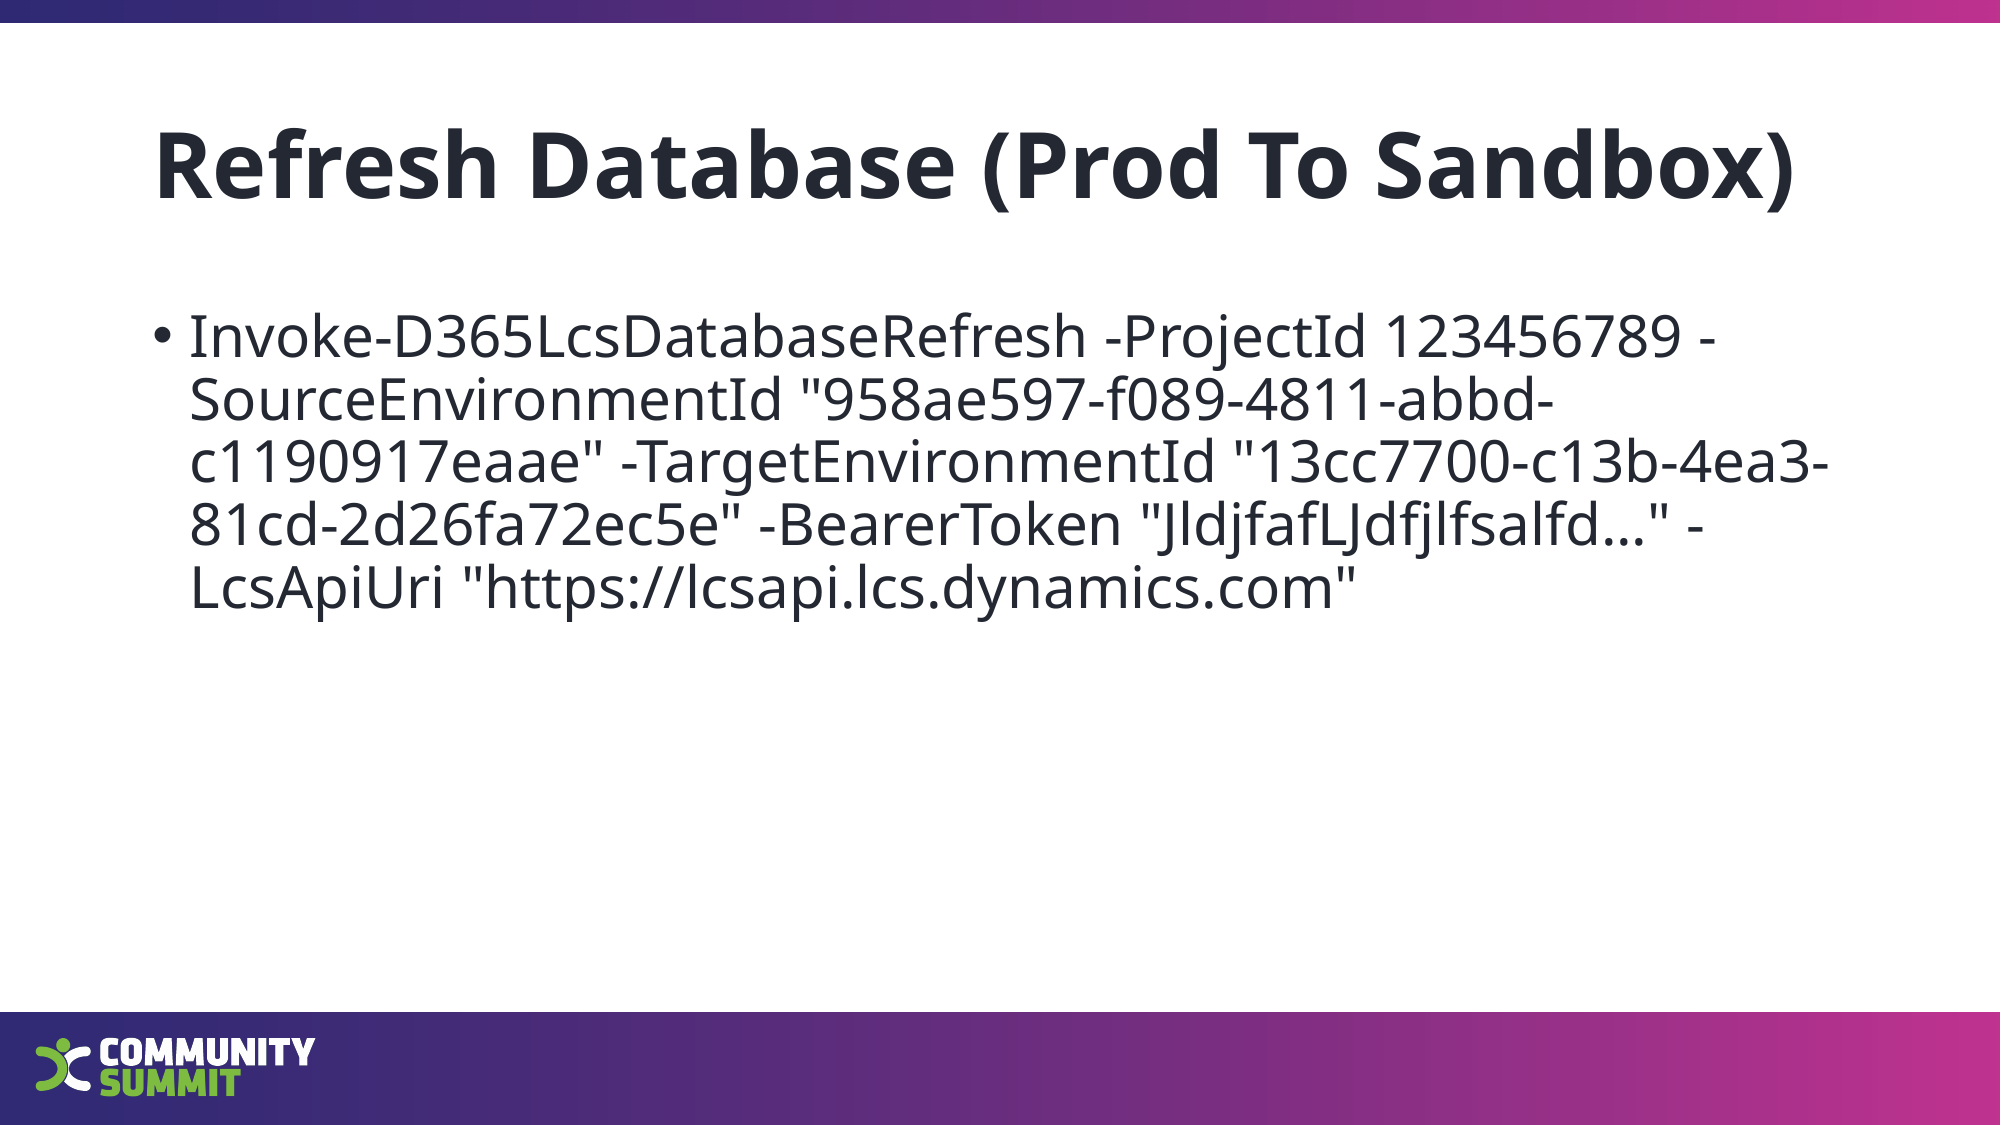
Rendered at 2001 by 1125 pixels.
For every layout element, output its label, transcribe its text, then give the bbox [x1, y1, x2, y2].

picture [0, 0, 2000, 23]
title Refresh Database (Prod To Sandbox) [137, 59, 1863, 278]
picture [0, 1012, 2000, 1125]
list Invoke-D365LcsDatabaseRefresh -ProjectId 123456789 -SourceEnvironmentId "958ae597-f089-4811-abbd-c1190917eaae" -TargetEnvironmentId "13cc7700-c13b-4ea3-81cd-2d26fa72ec5e" -BearerToken "JldjfafLJdfjlfsalfd..." -LcsApiUri "https://lcsapi.lcs.dynamics.com" [137, 299, 1863, 1014]
